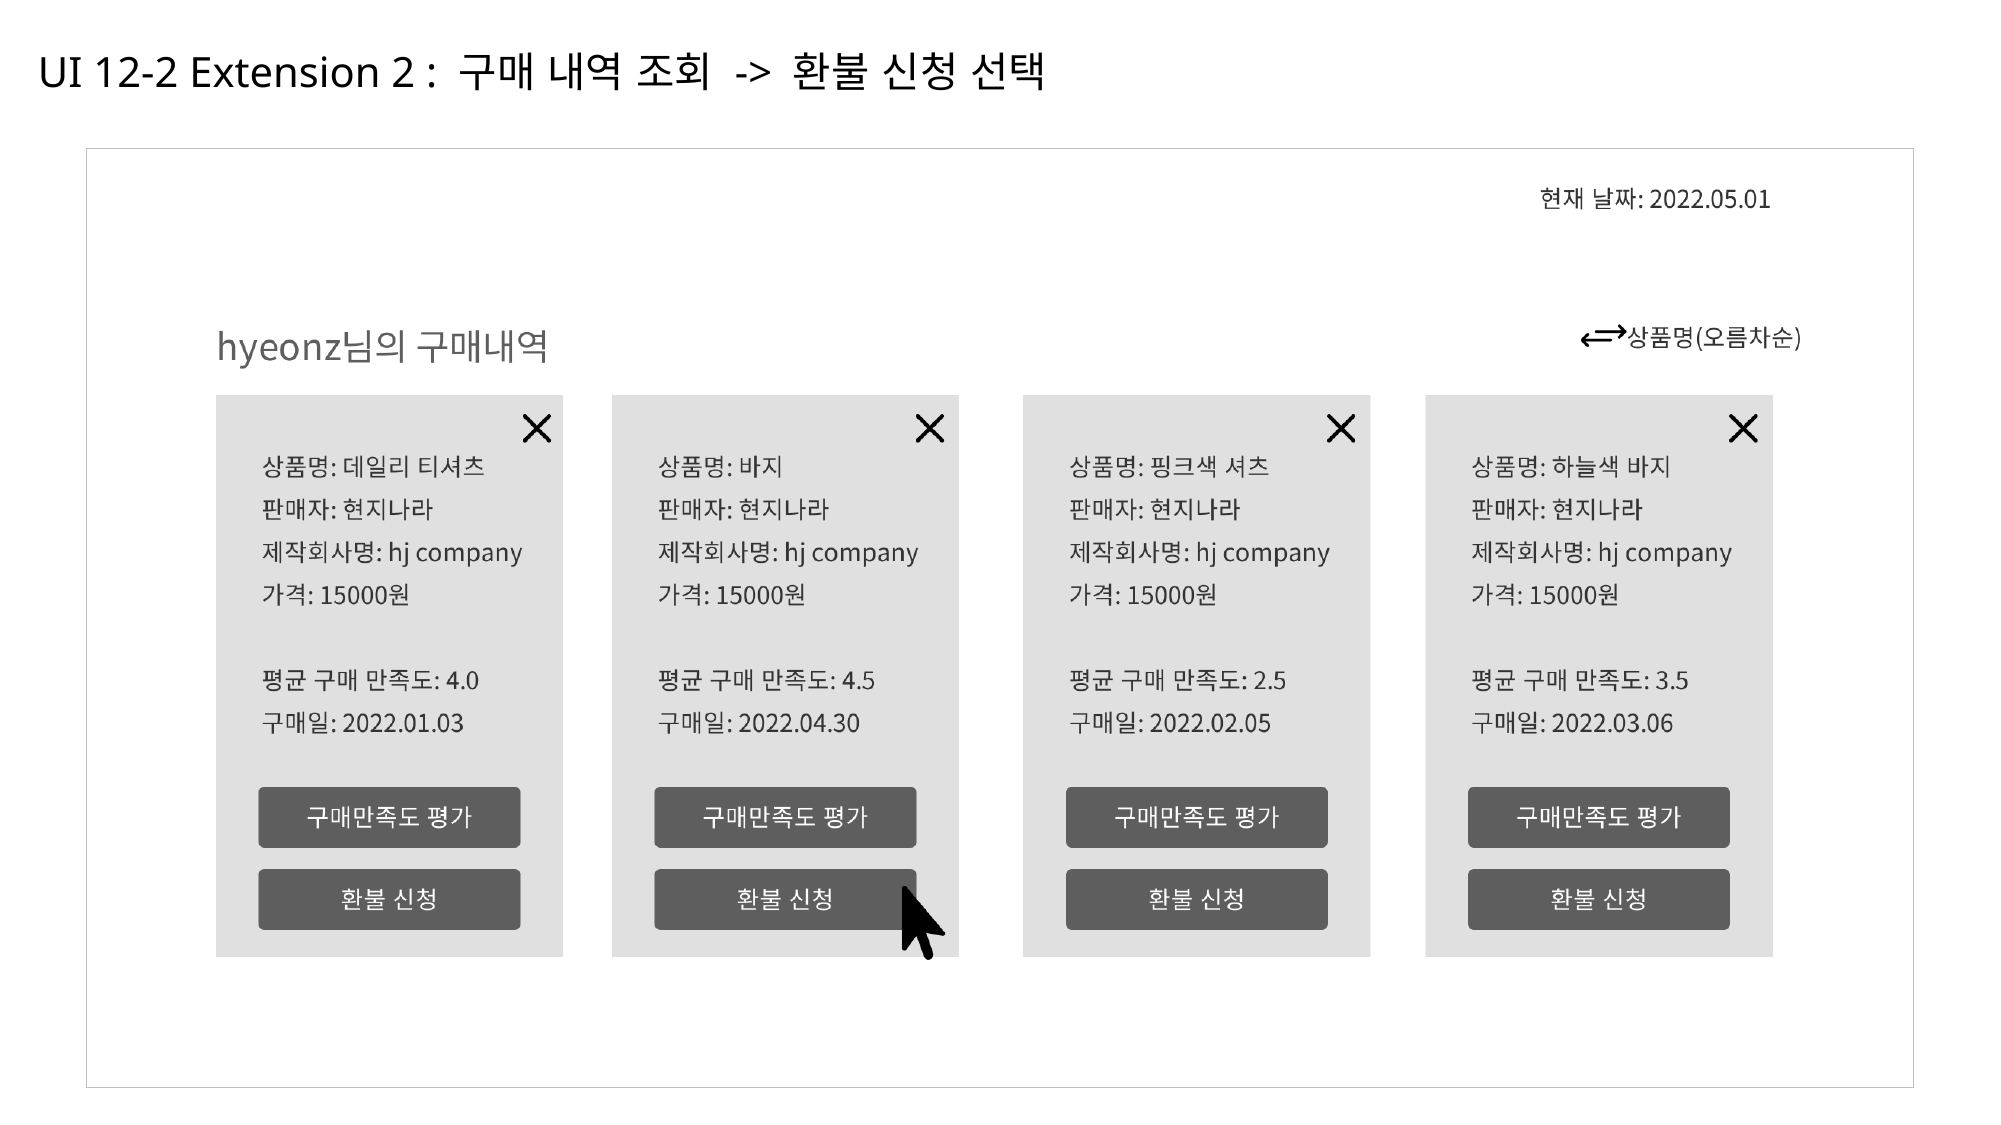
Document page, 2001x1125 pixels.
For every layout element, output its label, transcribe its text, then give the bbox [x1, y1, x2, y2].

text_box UI 12-2 Extension 2 : 구매 내역 조회 -> 환불 신청 선택 [22, 0, 1725, 149]
picture [86, 148, 1914, 1088]
